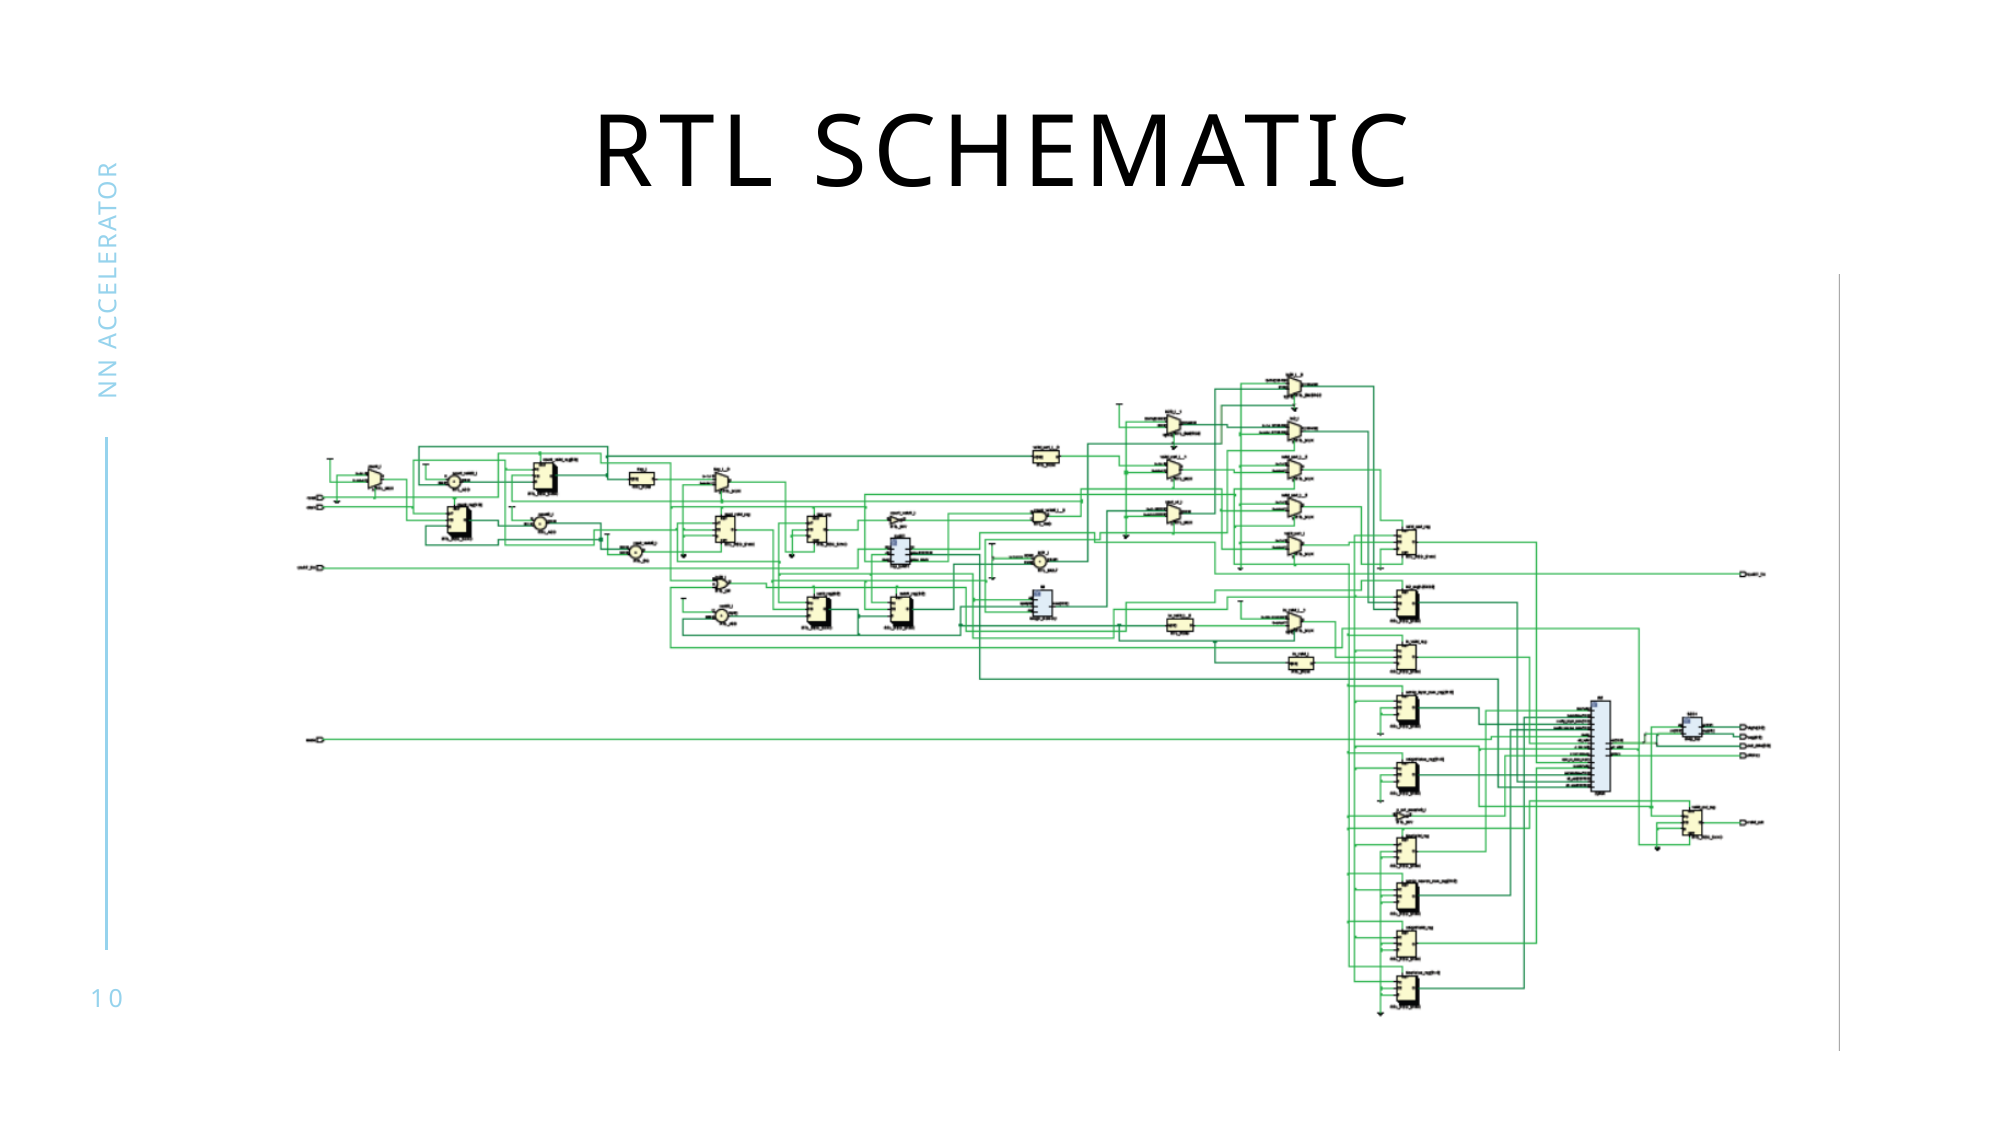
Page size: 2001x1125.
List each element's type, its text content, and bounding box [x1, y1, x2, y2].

footer NN Accelerator [90, 107, 122, 400]
title RTL Schematic [195, 99, 1808, 250]
picture [256, 274, 1840, 1051]
slide_number 10 [68, 987, 144, 1009]
